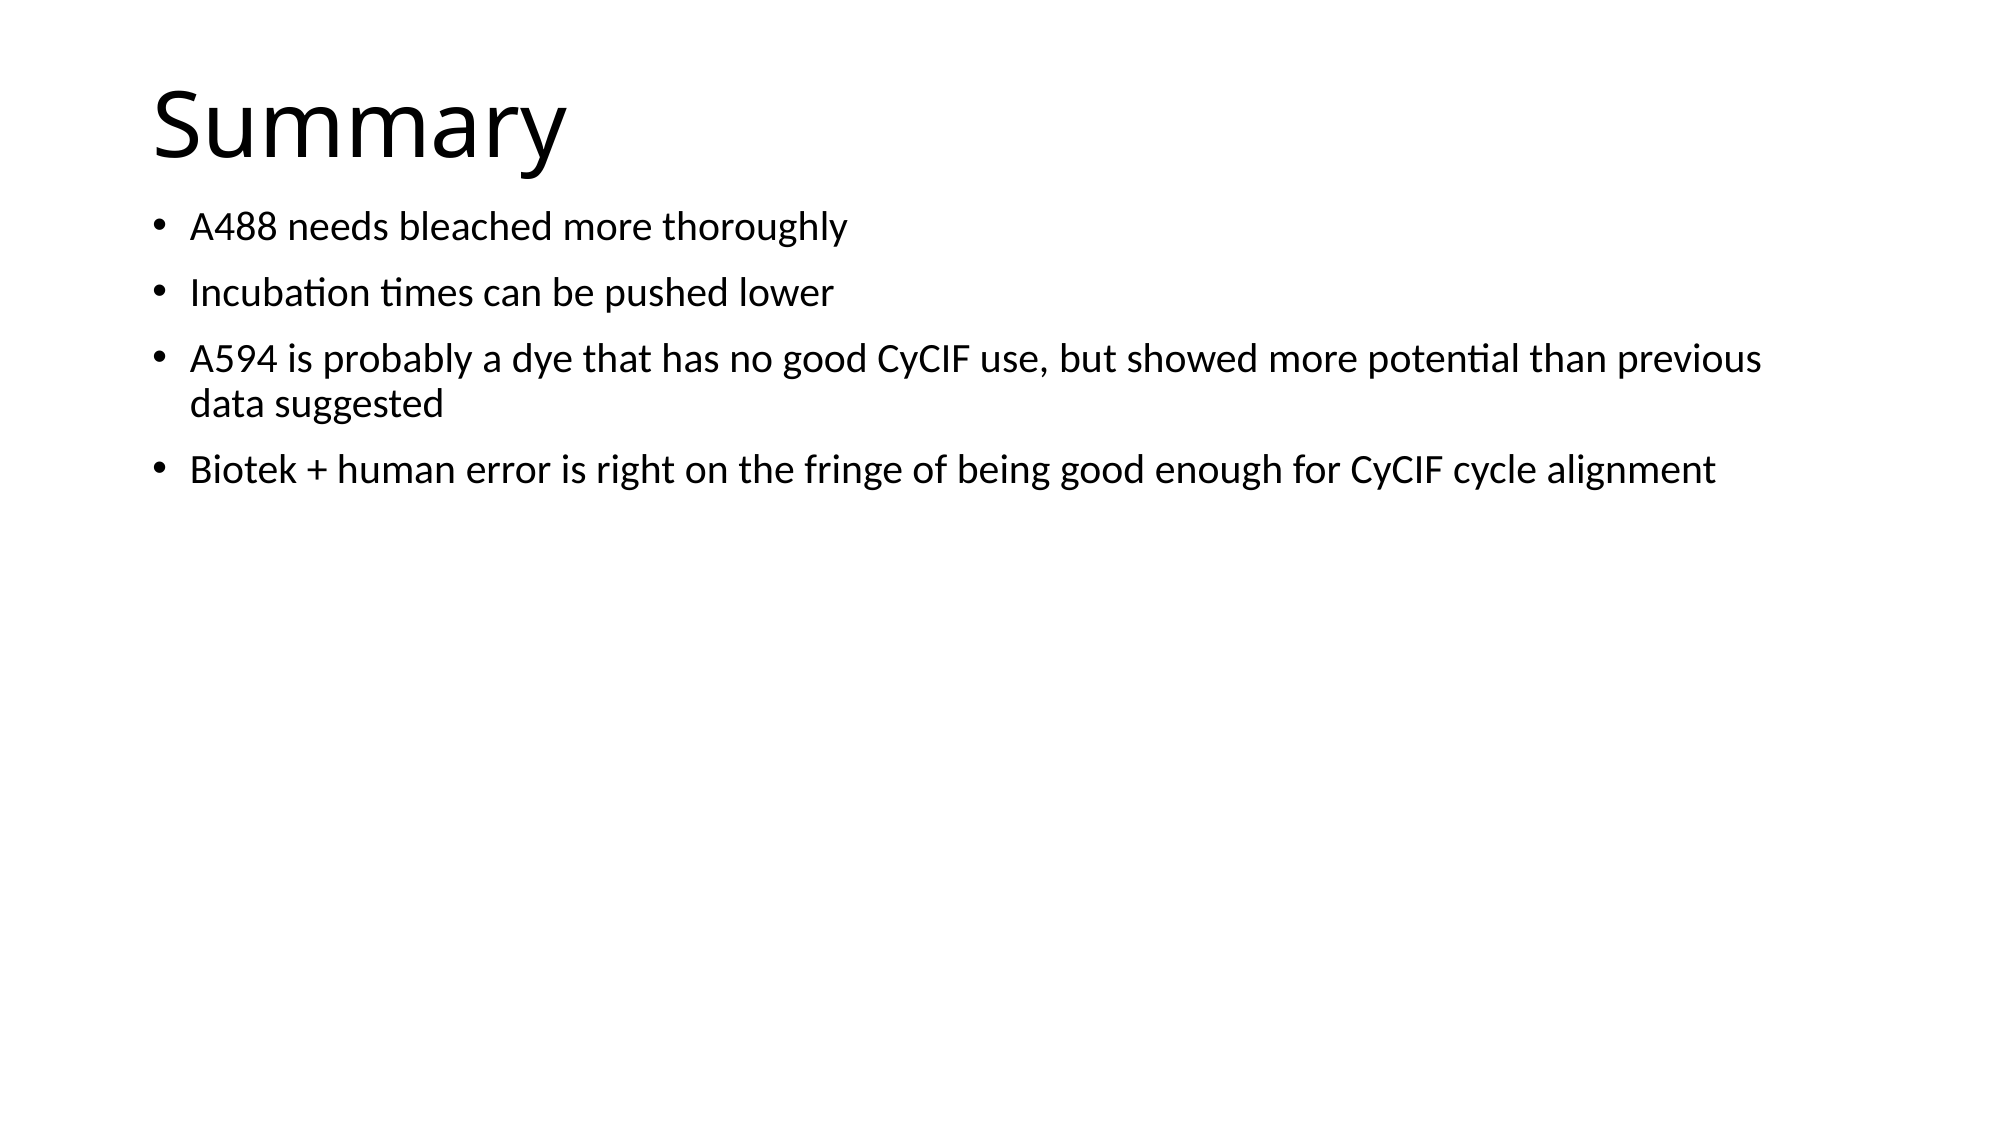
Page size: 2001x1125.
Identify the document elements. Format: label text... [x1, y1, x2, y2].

title Summary [137, 59, 1863, 196]
list A488 needs bleached more thoroughly Incubation times can be pushed lower A594 is probably a dye that has no good CyCIF use, but showed more potential than previous data suggested Biotek + human error is right on the fringe of being good enough for CyCIF cycle alignment [137, 196, 1863, 1014]
